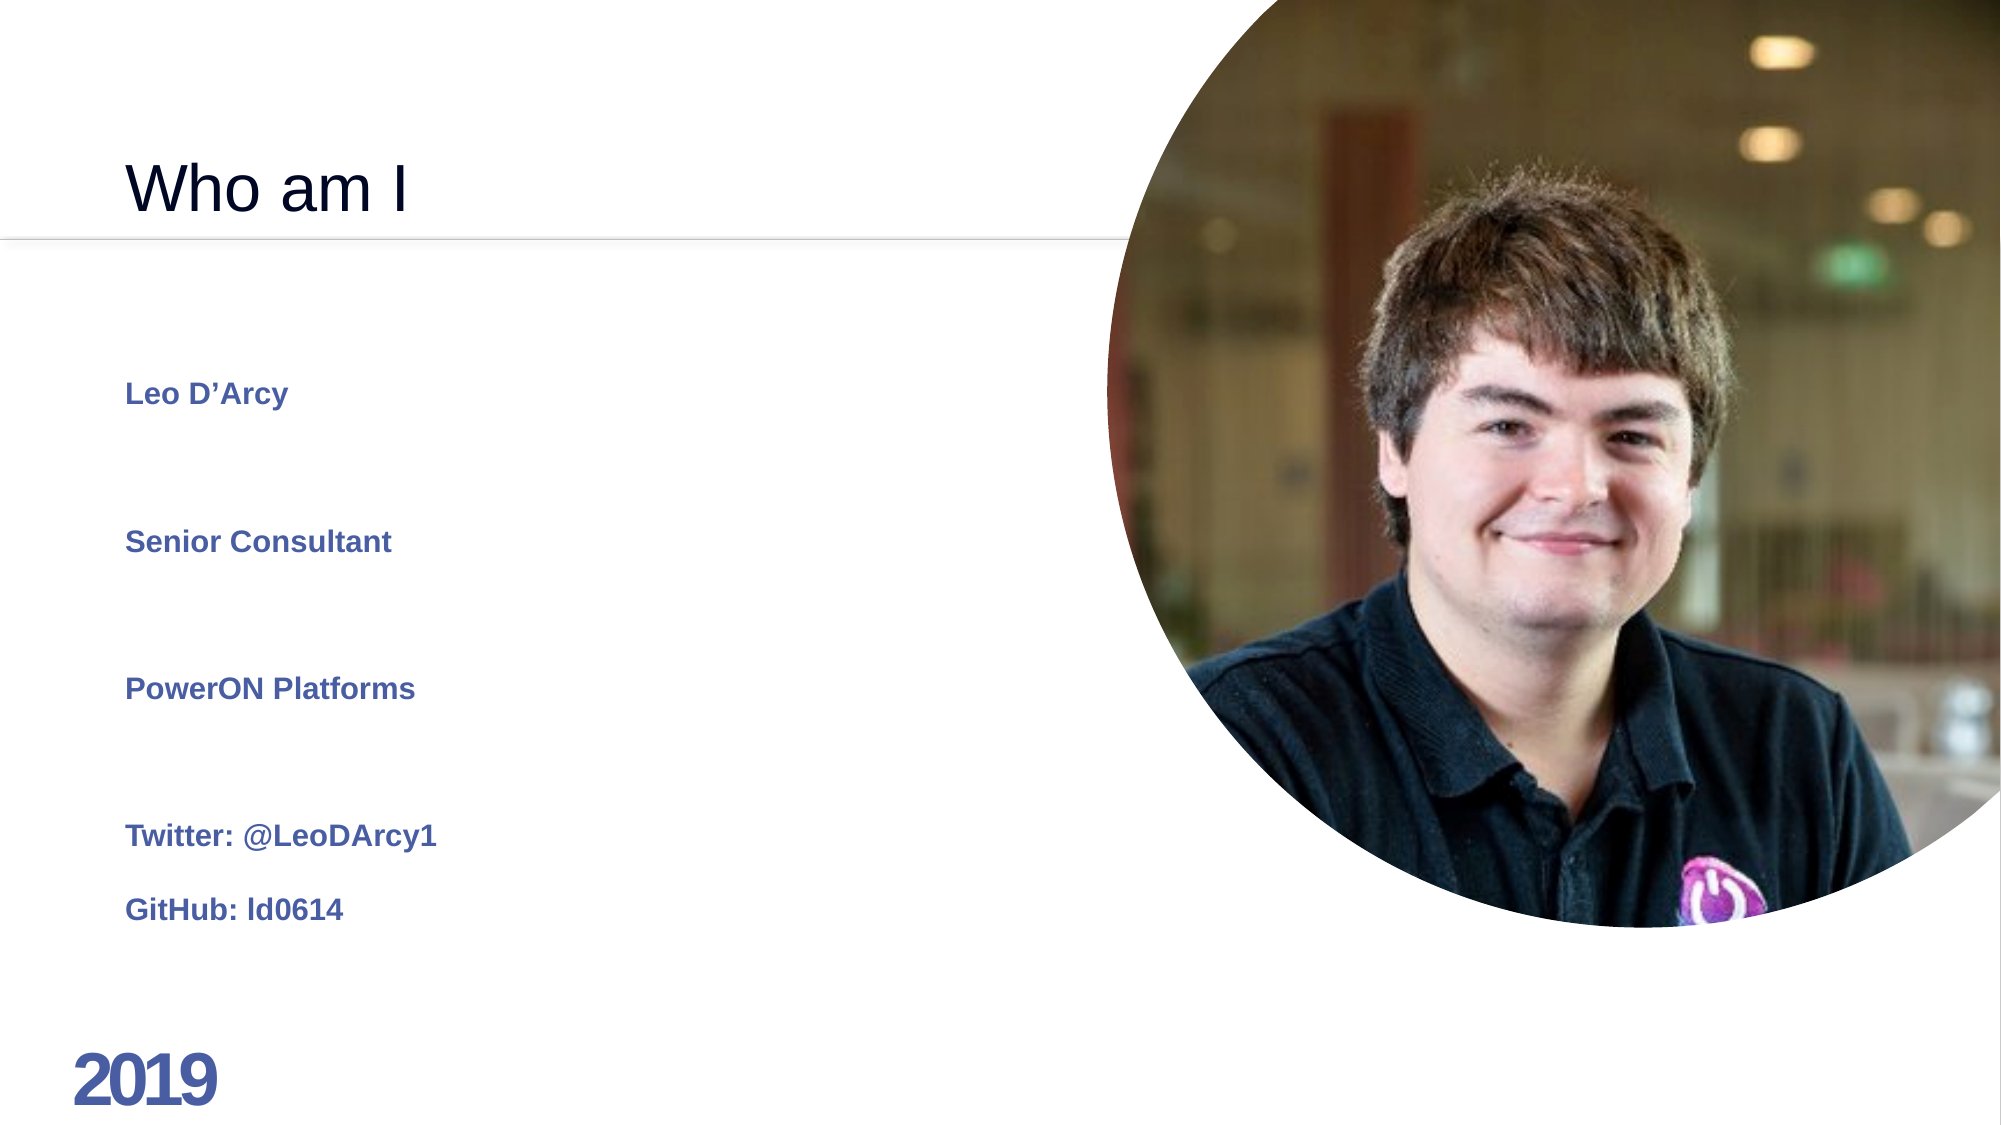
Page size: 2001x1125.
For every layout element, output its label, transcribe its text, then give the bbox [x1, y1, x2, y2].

list Leo D’Arcy Senior Consultant PowerON Platforms Twitter: @LeoDArcy1 GitHub: ld0614 [125, 373, 997, 928]
title Who am I [125, 131, 997, 225]
picture [1106, 0, 2000, 928]
